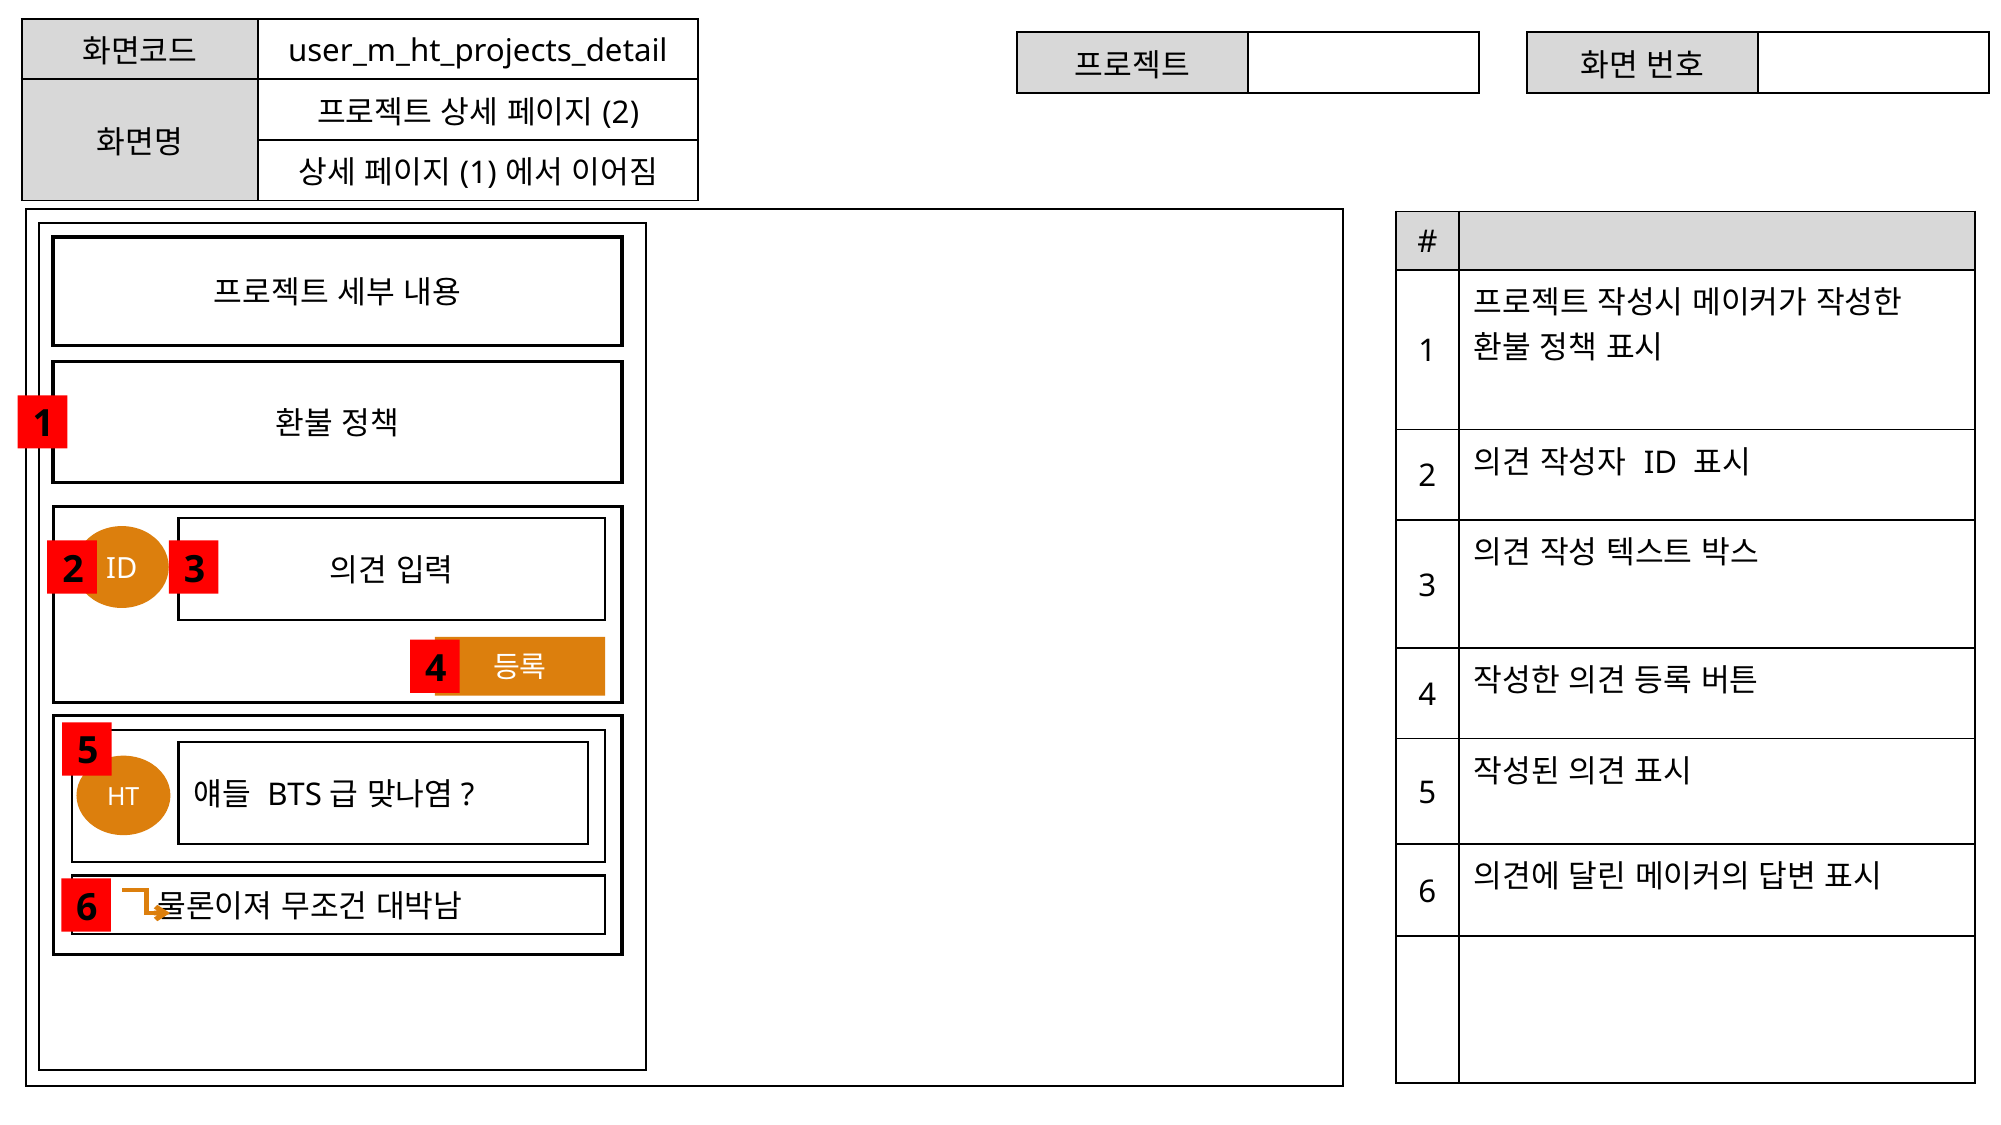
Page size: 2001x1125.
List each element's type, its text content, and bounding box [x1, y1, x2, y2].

table_cell [1397, 937, 1458, 1082]
table_header 화면코드 [23, 20, 257, 78]
table_cell 프로젝트 작성시 메이커가 작성한 환불 정책 표시 [1460, 271, 1974, 429]
table_header [1249, 33, 1478, 92]
text_box 1 [17, 395, 25, 449]
table_cell 1 [1397, 271, 1458, 429]
table_cell 5 [1397, 739, 1458, 843]
table_cell 4 [1397, 649, 1458, 738]
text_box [25, 208, 1344, 1087]
table_cell 2 [1397, 430, 1458, 519]
table_header # [1397, 212, 1458, 269]
table_cell 화면명 [23, 80, 257, 200]
table_cell 상세 페이지(1)에서 이어짐 [259, 141, 697, 200]
table_header 프로젝트 [1018, 33, 1247, 92]
table_cell 의견 작성자 ID 표시 [1460, 430, 1974, 519]
table_cell 의견에 달린 메이커의 답변 표시 [1460, 845, 1974, 935]
table_header user_m_ht_projects_detail [259, 20, 697, 78]
table_header 화면 번호 [1528, 33, 1757, 92]
table_header [1460, 212, 1974, 269]
table_cell 프로젝트 상세 페이지(2) [259, 80, 697, 139]
table_cell 작성된 의견 표시 [1460, 739, 1974, 843]
table_cell 6 [1397, 845, 1458, 935]
table_cell 작성한 의견 등록 버튼 [1460, 649, 1974, 738]
table_cell 의견 작성 텍스트 박스 [1460, 521, 1974, 647]
table_header [1759, 33, 1988, 92]
table_cell [1460, 937, 1974, 1082]
table_cell 3 [1397, 521, 1458, 647]
